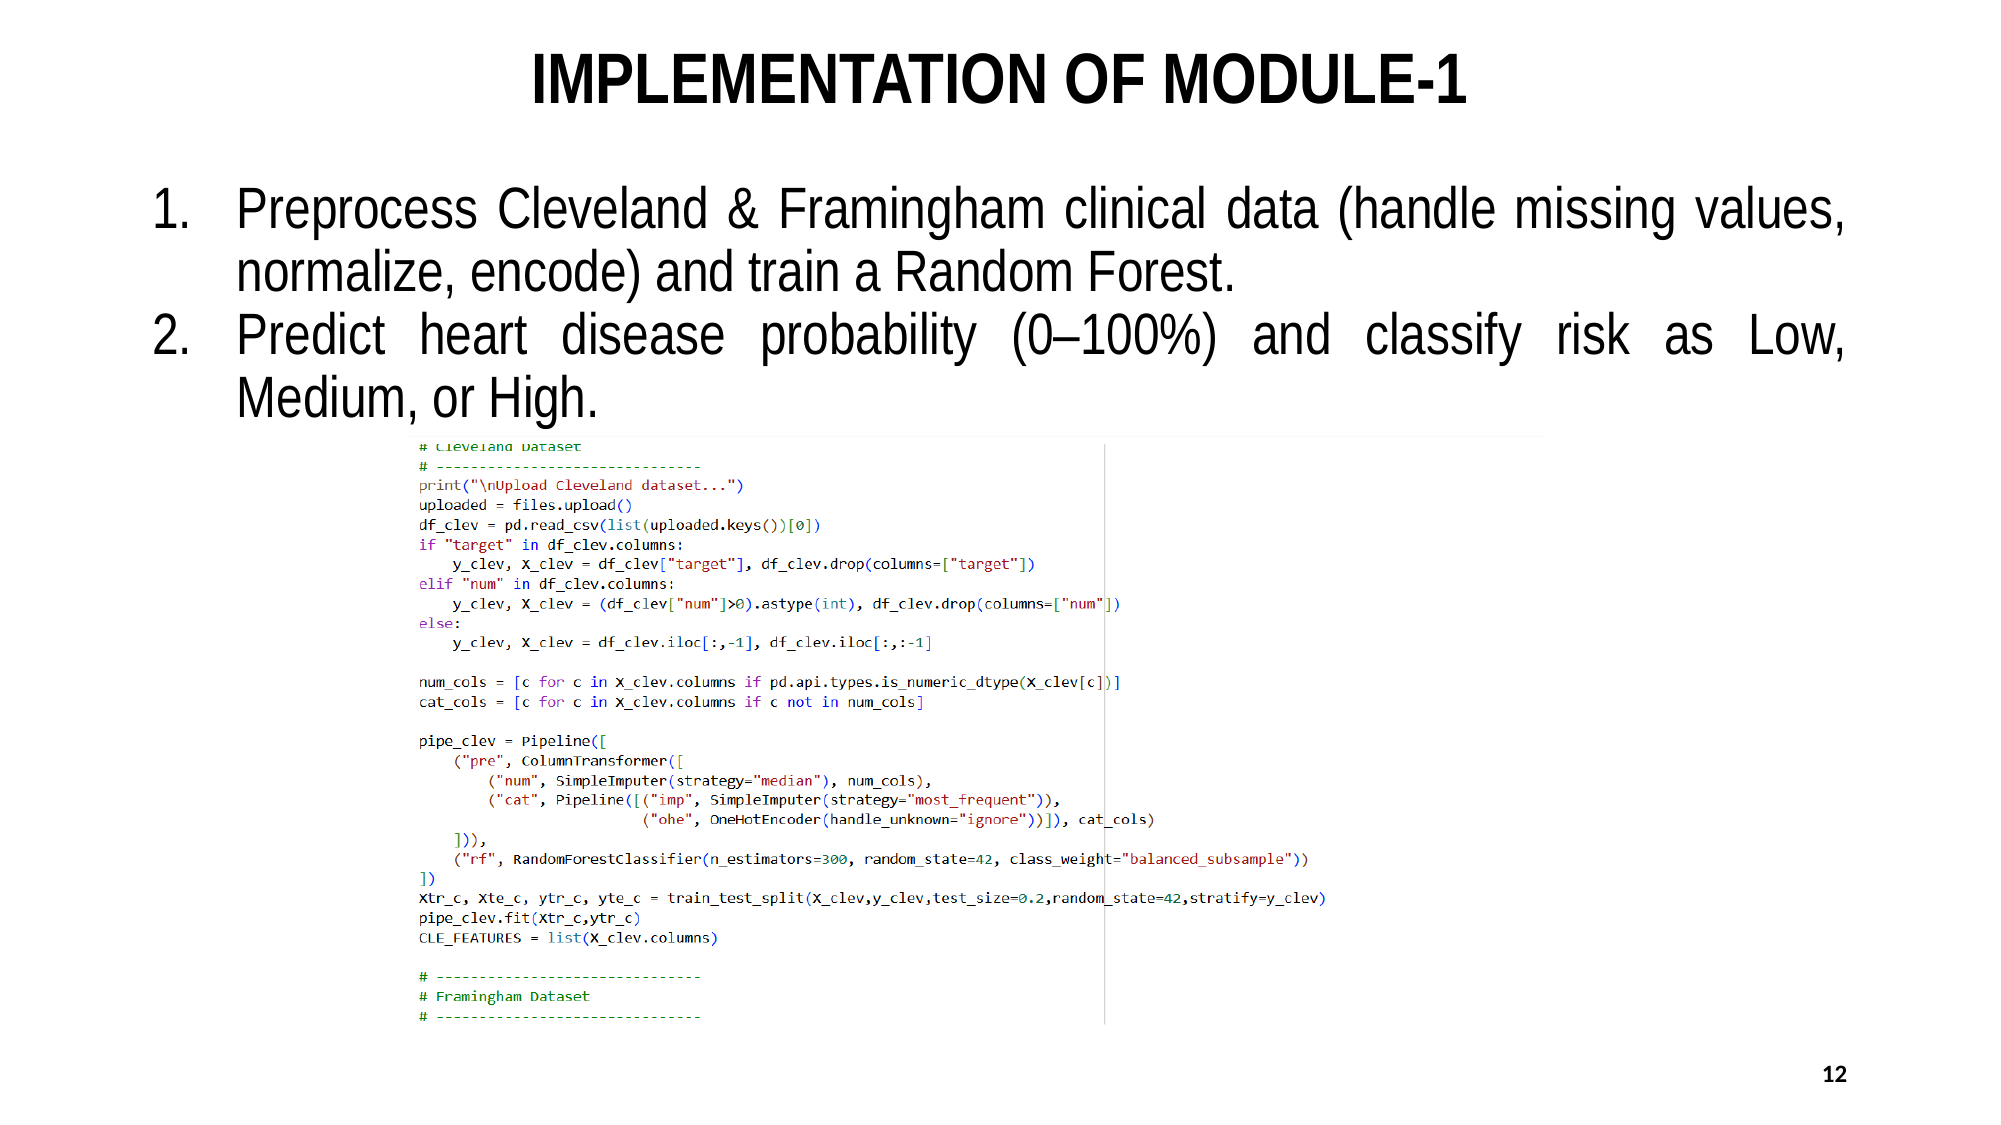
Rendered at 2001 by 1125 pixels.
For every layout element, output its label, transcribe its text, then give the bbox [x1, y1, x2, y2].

picture [403, 435, 1545, 1029]
slide_number 12 [1412, 1042, 1863, 1103]
title IMPLEMENTATION OF MODULE-1 [0, 34, 2000, 127]
list Preprocess Cleveland & Framingham clinical data (handle missing values, normalize, encode) and train a Random Forest. Predict heart disease probability (0–100%) and classify risk as Low, Medium, or High. [137, 170, 1863, 885]
